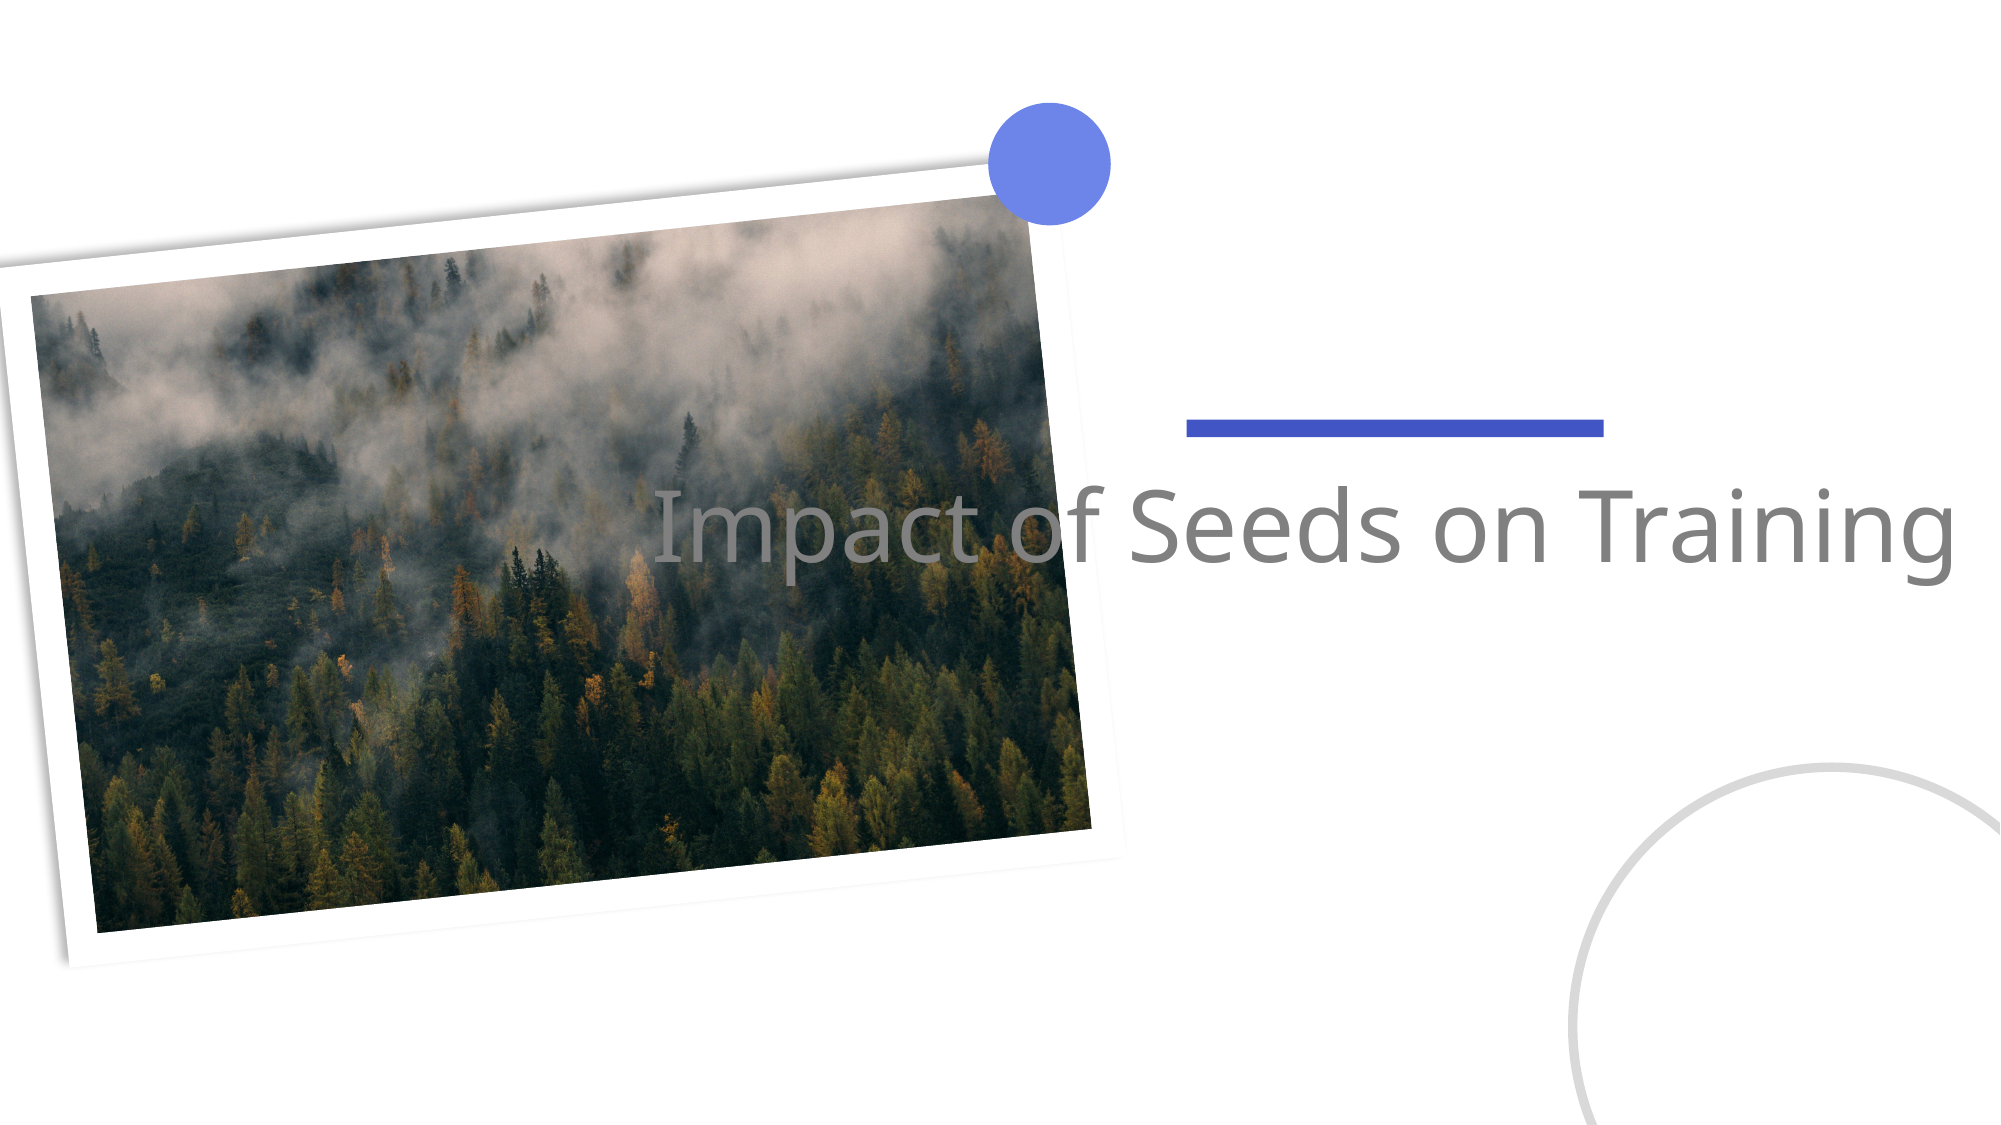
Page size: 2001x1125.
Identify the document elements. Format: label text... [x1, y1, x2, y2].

text_box [1186, 419, 1605, 438]
text_box [987, 101, 1112, 227]
picture [32, 196, 1091, 933]
text_box [1571, 766, 2000, 1125]
text_box Impact of Seeds on Training [1062, 455, 1977, 590]
